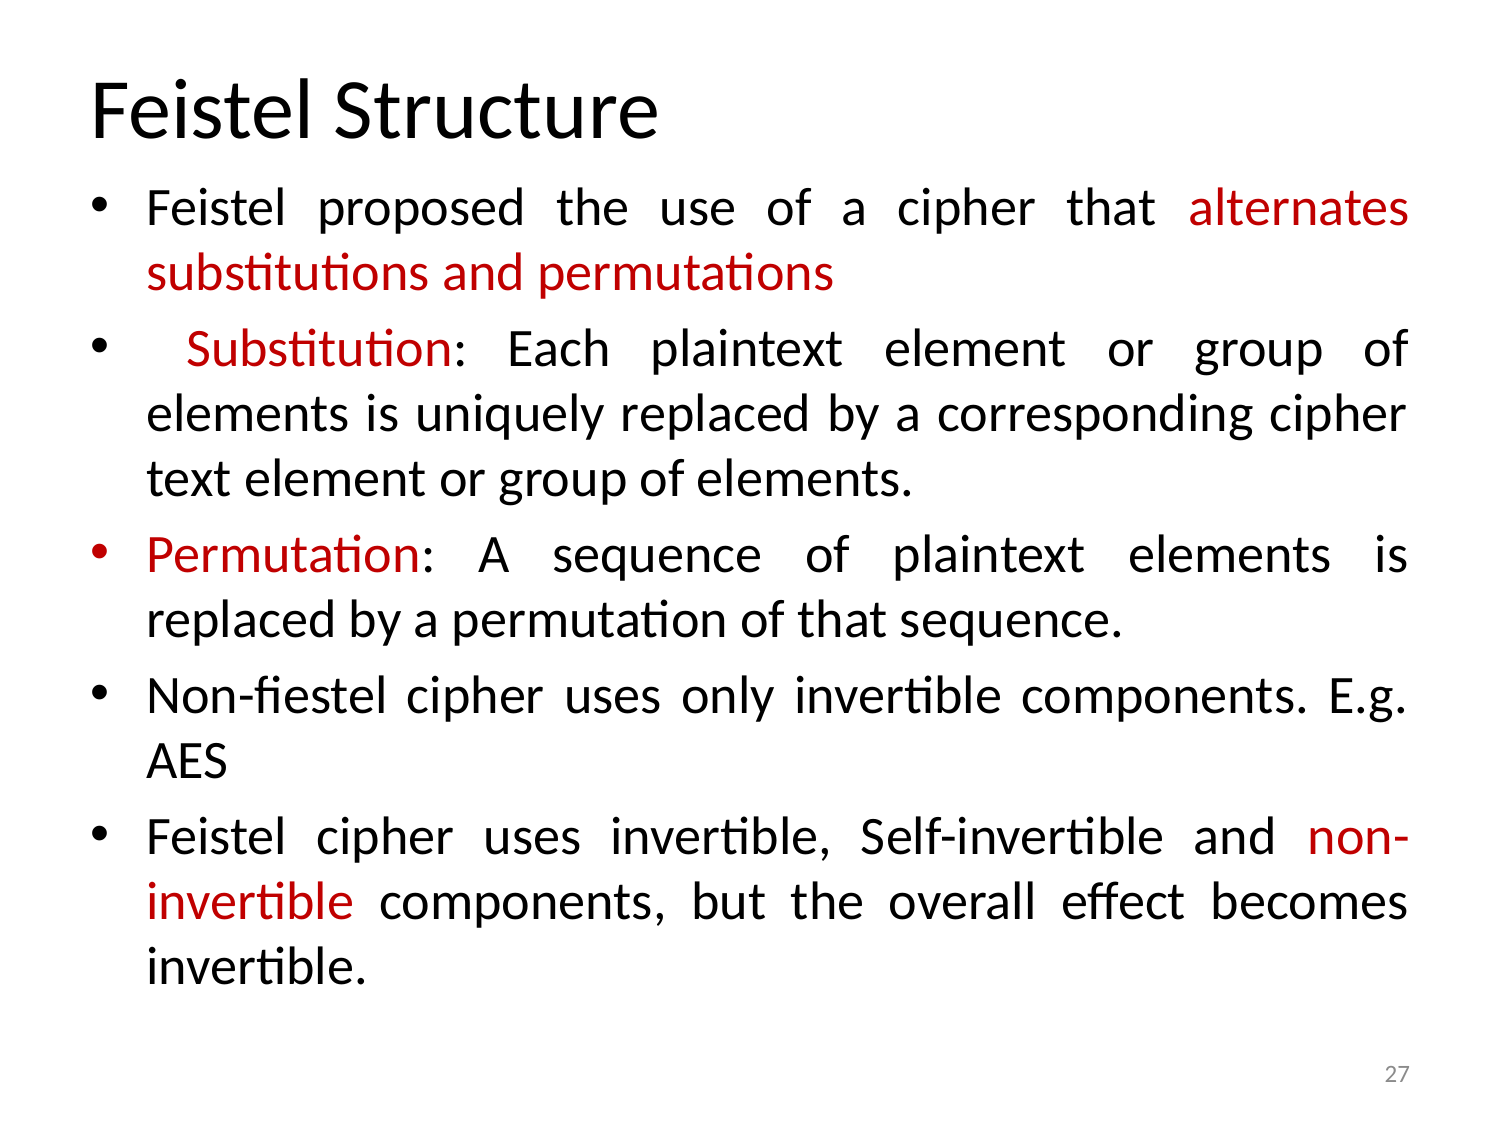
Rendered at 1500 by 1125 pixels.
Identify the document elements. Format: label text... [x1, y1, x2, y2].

slide_number 27 [1074, 1042, 1425, 1103]
list Feistel proposed the use of a cipher that alternates substitutions and permutations Substitution: Each plaintext element or group of elements is uniquely replaced by a corresponding cipher text element or group of elements. Permutation: A sequence of plaintext elements is replaced by a permutation of that sequence. Non-fiestel cipher uses only invertible components. E.g. AES Feistel cipher uses invertible, Self-invertible and non-invertible components, but the overall effect becomes invertible. [75, 164, 1425, 1005]
title Feistel Structure [75, 45, 1425, 164]
